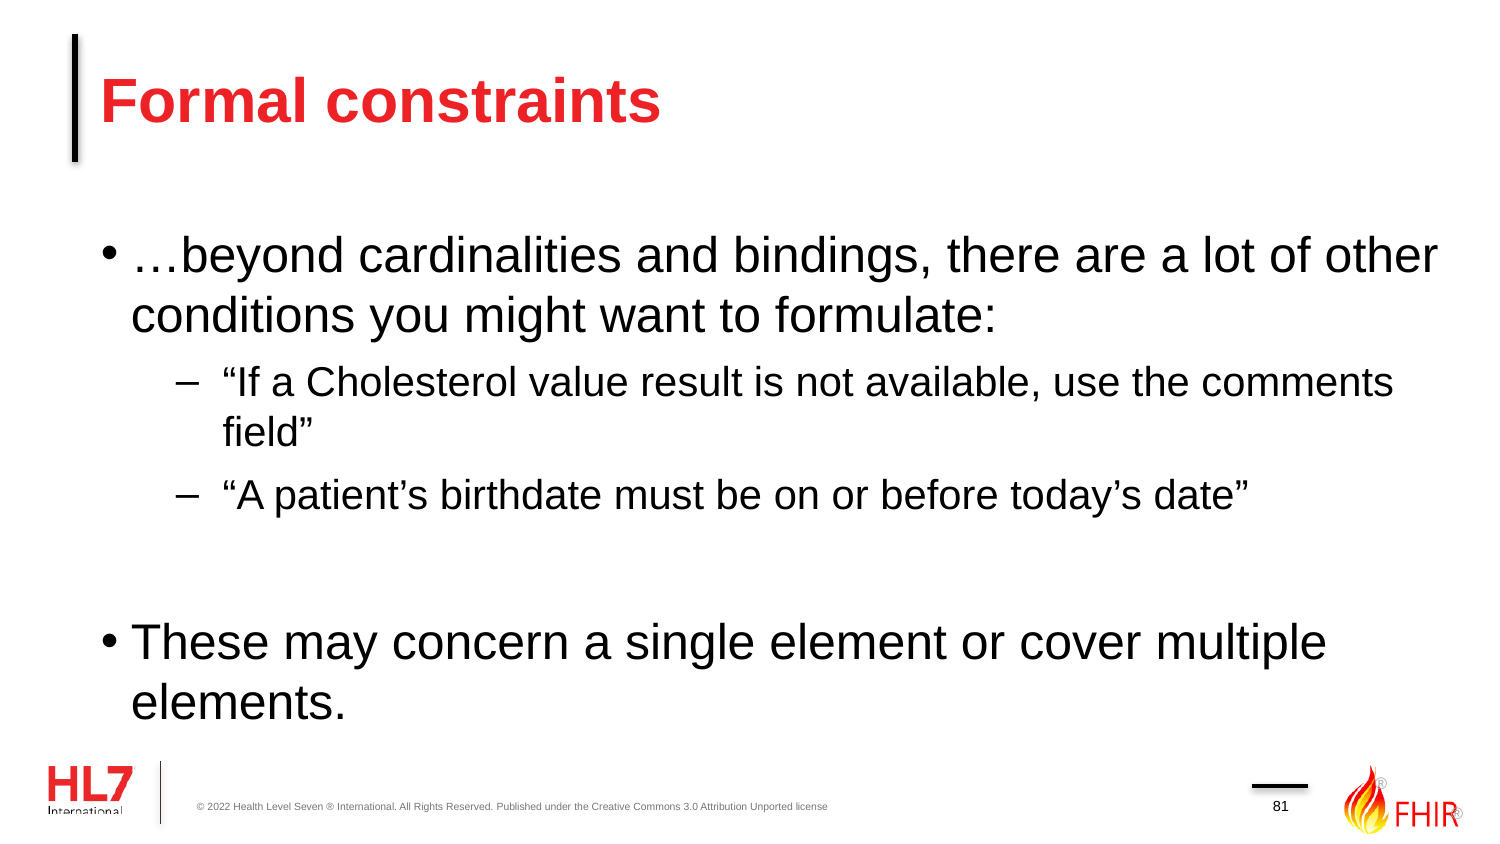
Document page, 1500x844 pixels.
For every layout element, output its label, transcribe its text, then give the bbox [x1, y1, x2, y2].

footer © 2022 Health Level Seven ® International. All Rights Reserved. Published under the Creative Commons 3.0 Attribution Unported license [196, 786, 941, 813]
title Formal constraints [100, 33, 1451, 163]
list …beyond cardinalities and bindings, there are a lot of other conditions you might want to formulate: “If a Cholesterol value result is not available, use the comments field” “A patient’s birthdate must be on or before today’s date” These may concern a single element or cover multiple elements. [100, 222, 1451, 731]
picture [1339, 760, 1463, 837]
slide_number 81 [1258, 786, 1304, 814]
